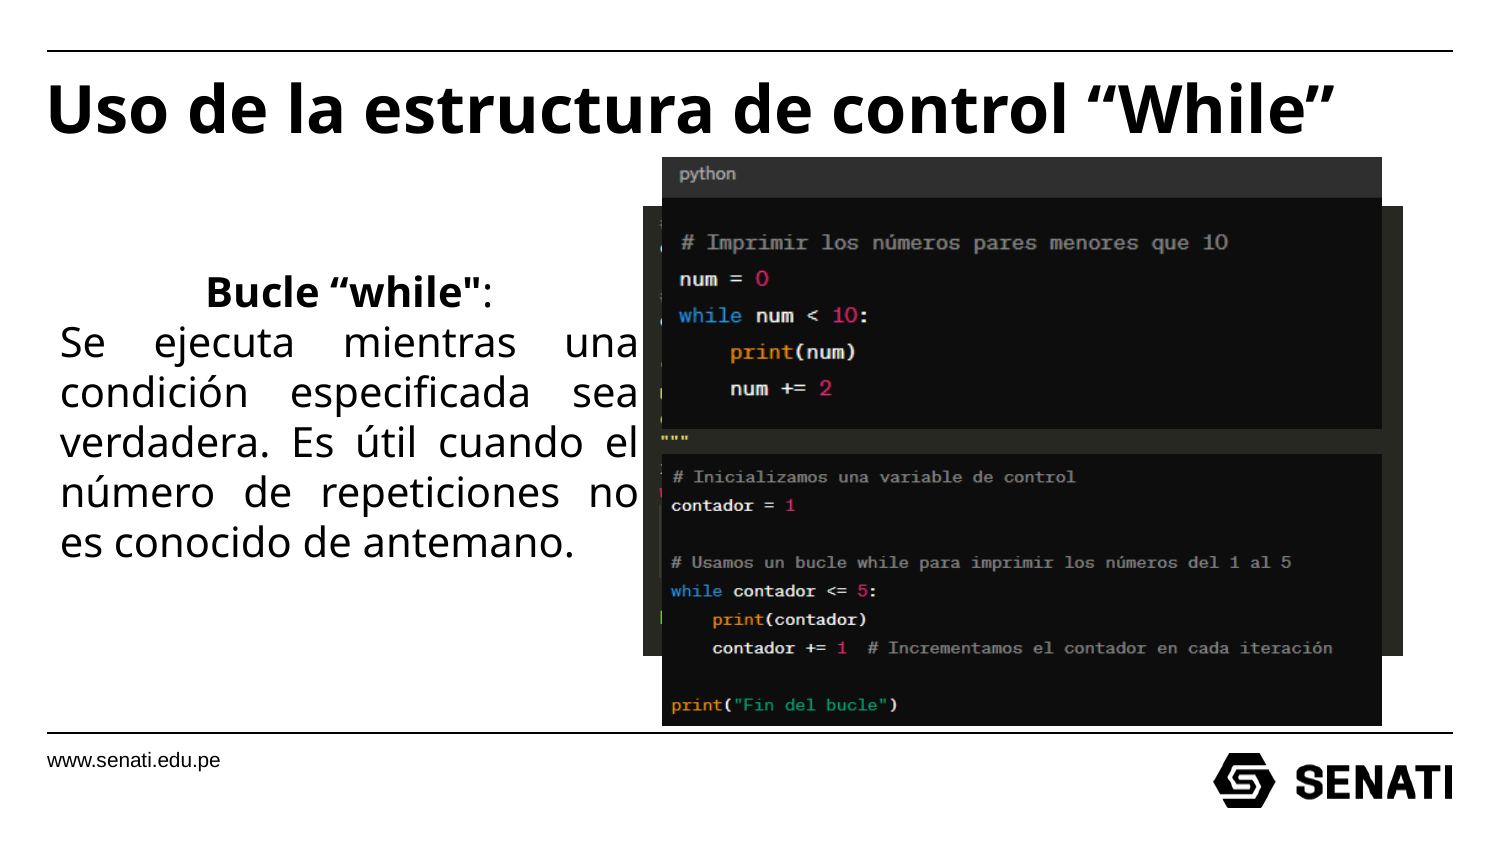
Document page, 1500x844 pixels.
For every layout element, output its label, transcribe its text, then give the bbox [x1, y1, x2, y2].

picture [643, 157, 1403, 726]
title Uso de la estructura de control “While” [45, 76, 1442, 158]
text_box Bucle “while": Se ejecuta mientras una condición especificada sea verdadera. Es útil cuando el número de repeticiones no es conocido de antemano. [44, 258, 643, 574]
